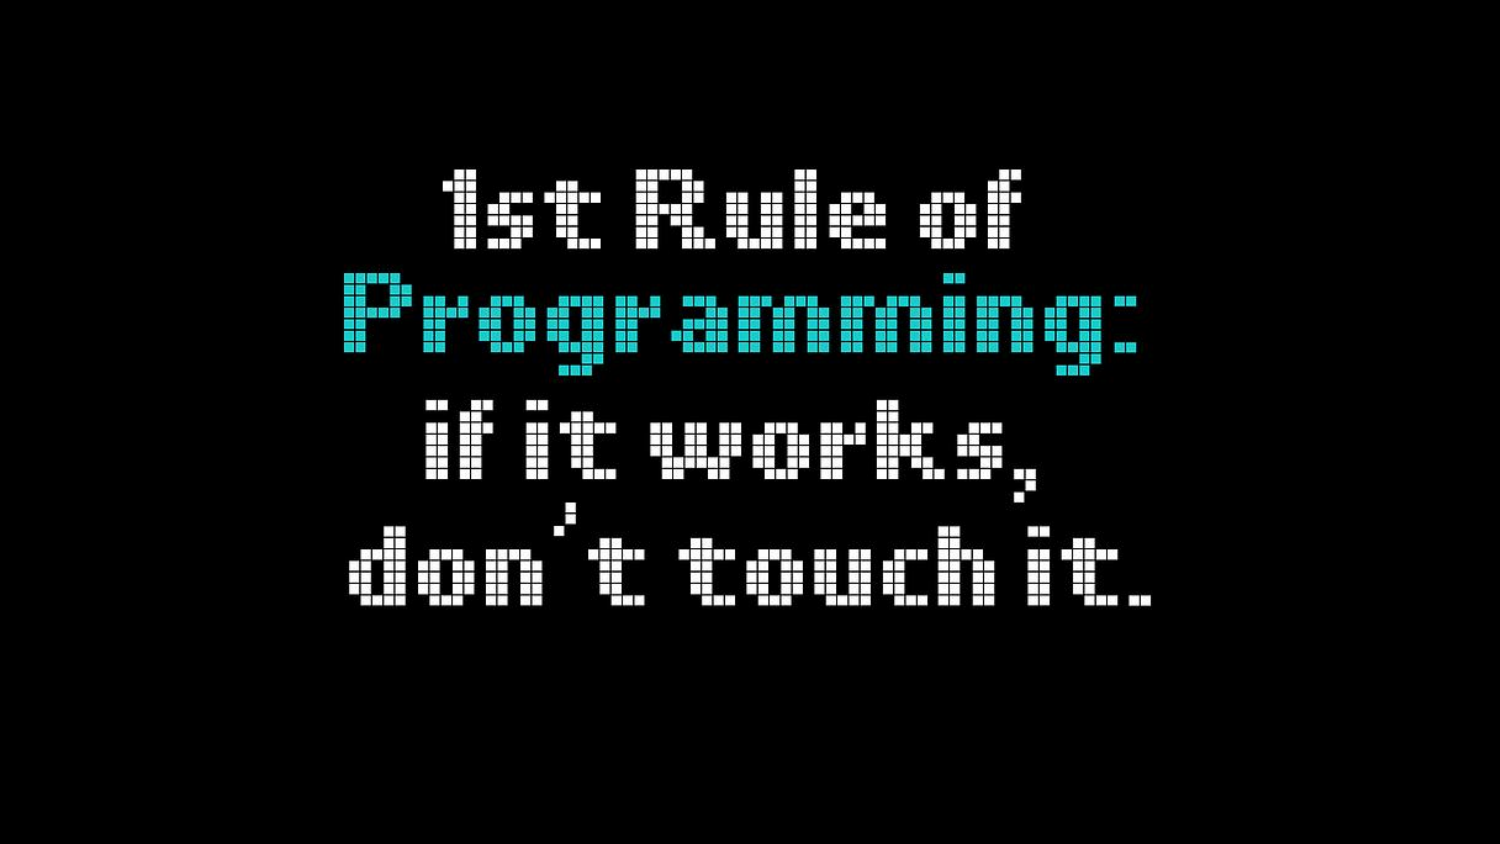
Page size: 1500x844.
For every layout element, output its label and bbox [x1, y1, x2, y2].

picture [284, 87, 1210, 844]
